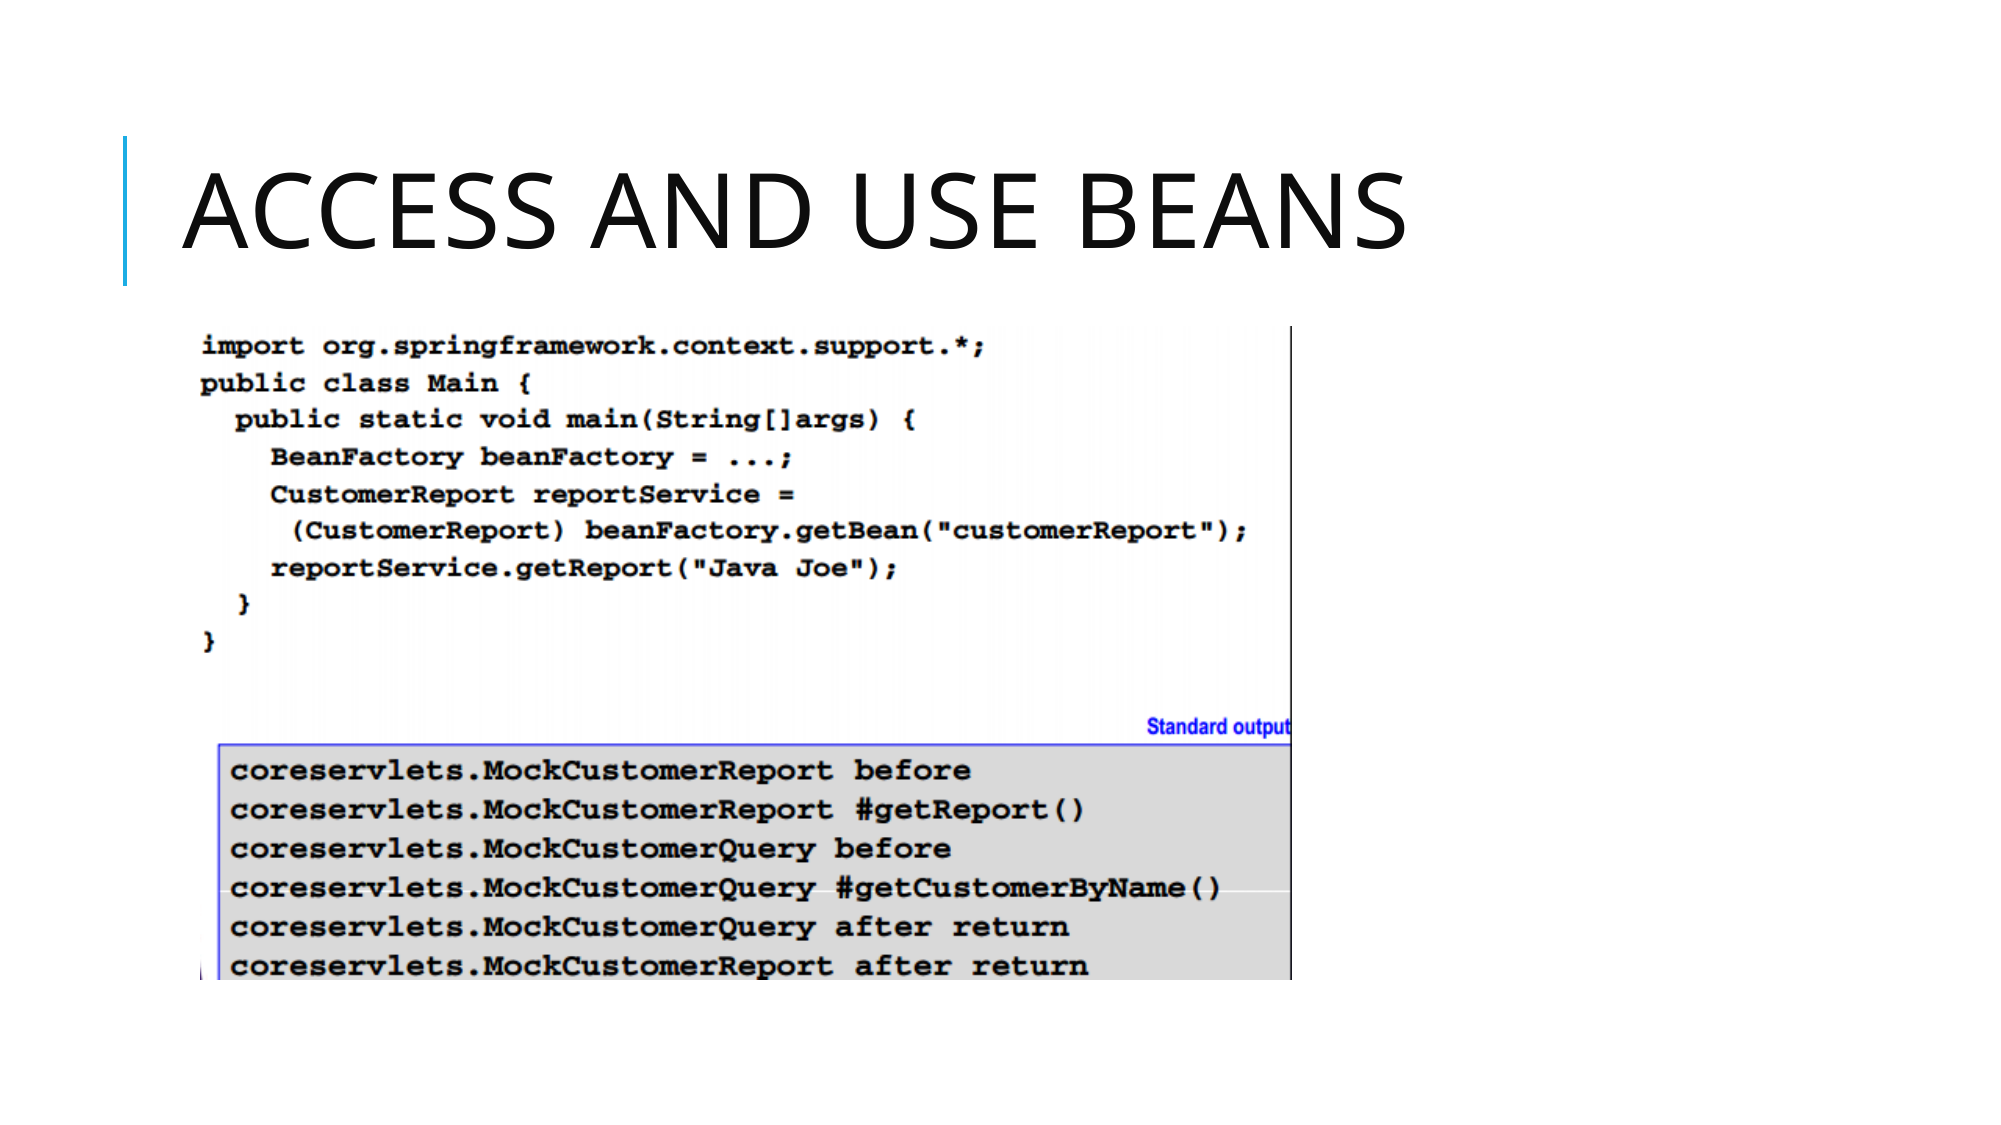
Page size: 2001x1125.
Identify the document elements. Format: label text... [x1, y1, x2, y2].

picture [200, 326, 1292, 980]
title Access and use beans [168, 96, 1763, 342]
